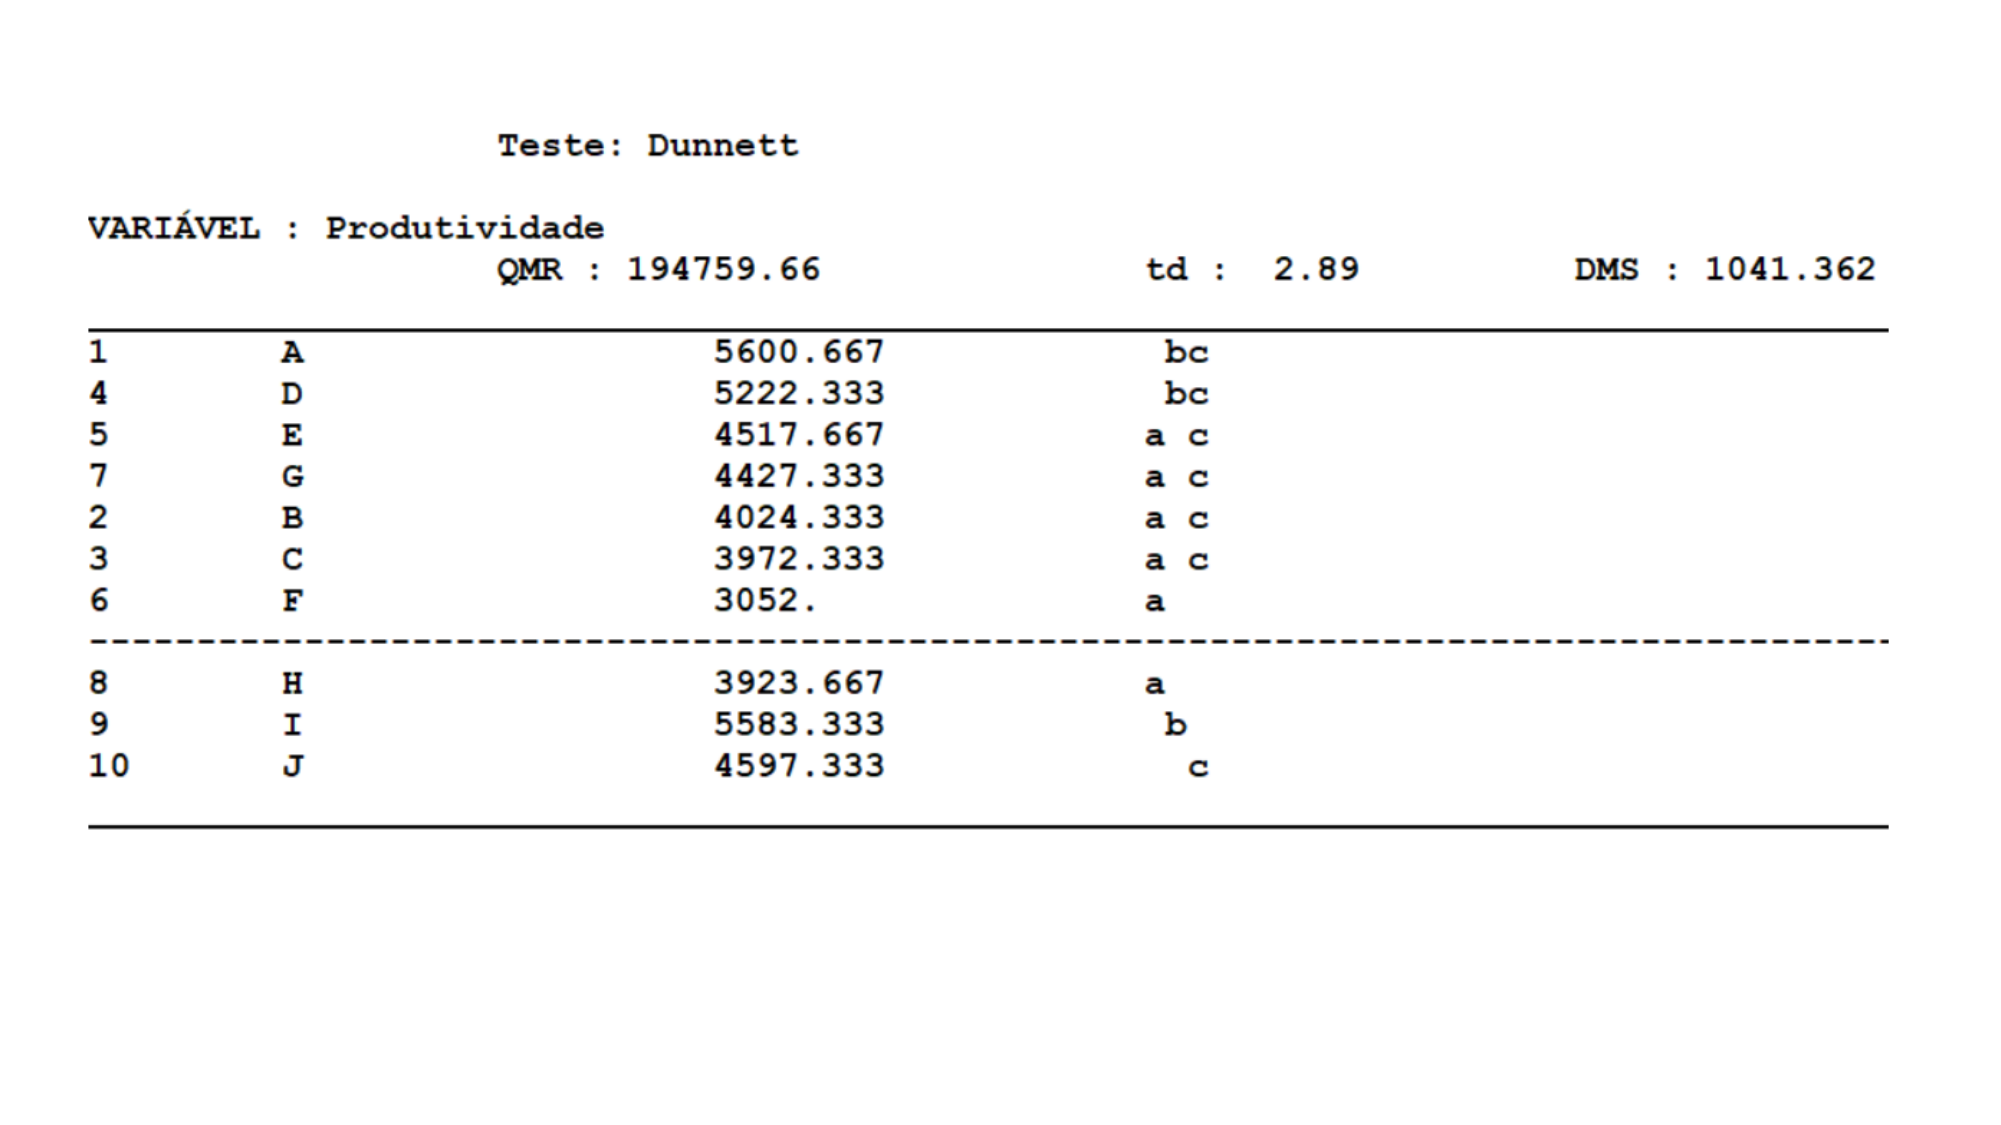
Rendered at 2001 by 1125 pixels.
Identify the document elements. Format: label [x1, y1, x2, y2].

picture [88, 102, 1889, 857]
